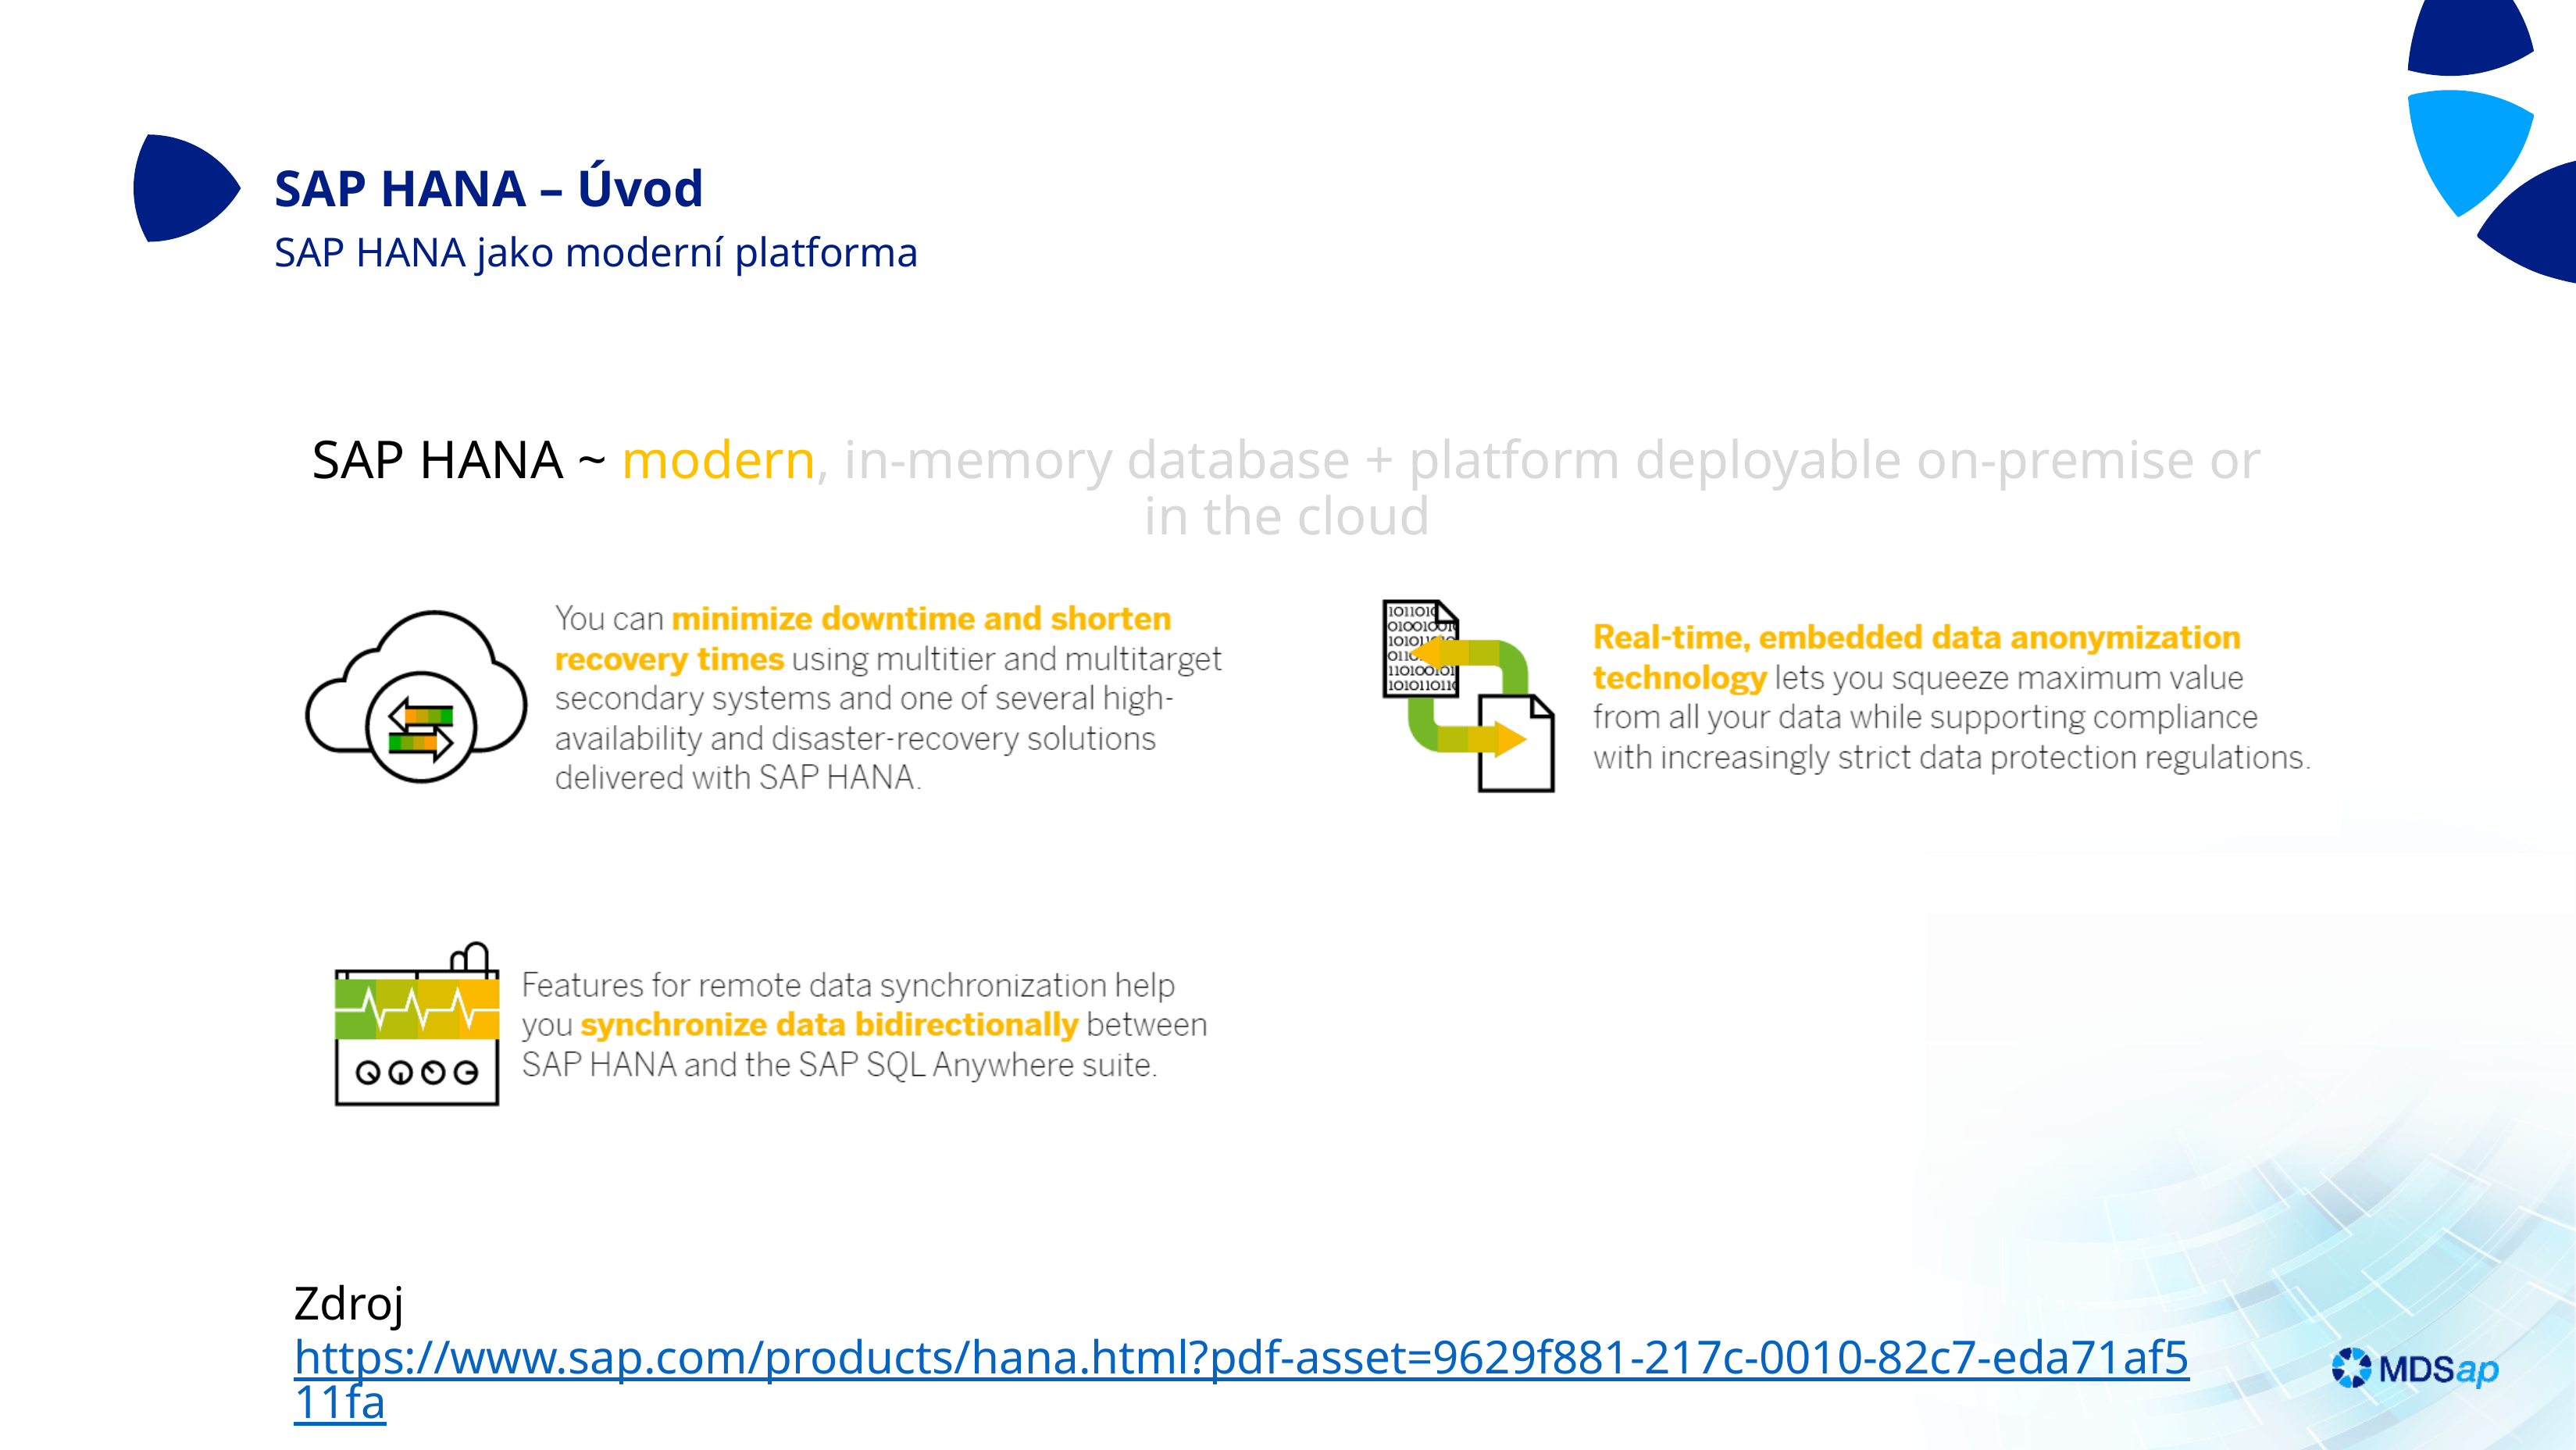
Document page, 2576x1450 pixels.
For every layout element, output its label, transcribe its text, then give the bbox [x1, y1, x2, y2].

text_box SAP HANA ~ modern, in-memory database + platform deployable on-premise or in the cloud [282, 427, 2294, 534]
list SAP HANA jako moderní platforma [262, 227, 2275, 305]
picture [282, 577, 1274, 826]
list SAP HANA – Úvod [262, 158, 2275, 217]
picture [314, 909, 1241, 1157]
picture [1365, 577, 2576, 1450]
text_box Zdroj https://www.sap.com/products/hana.html?pdf-asset=9629f881-217c-0010-82c7-eda71af511fa [282, 1274, 2225, 1353]
